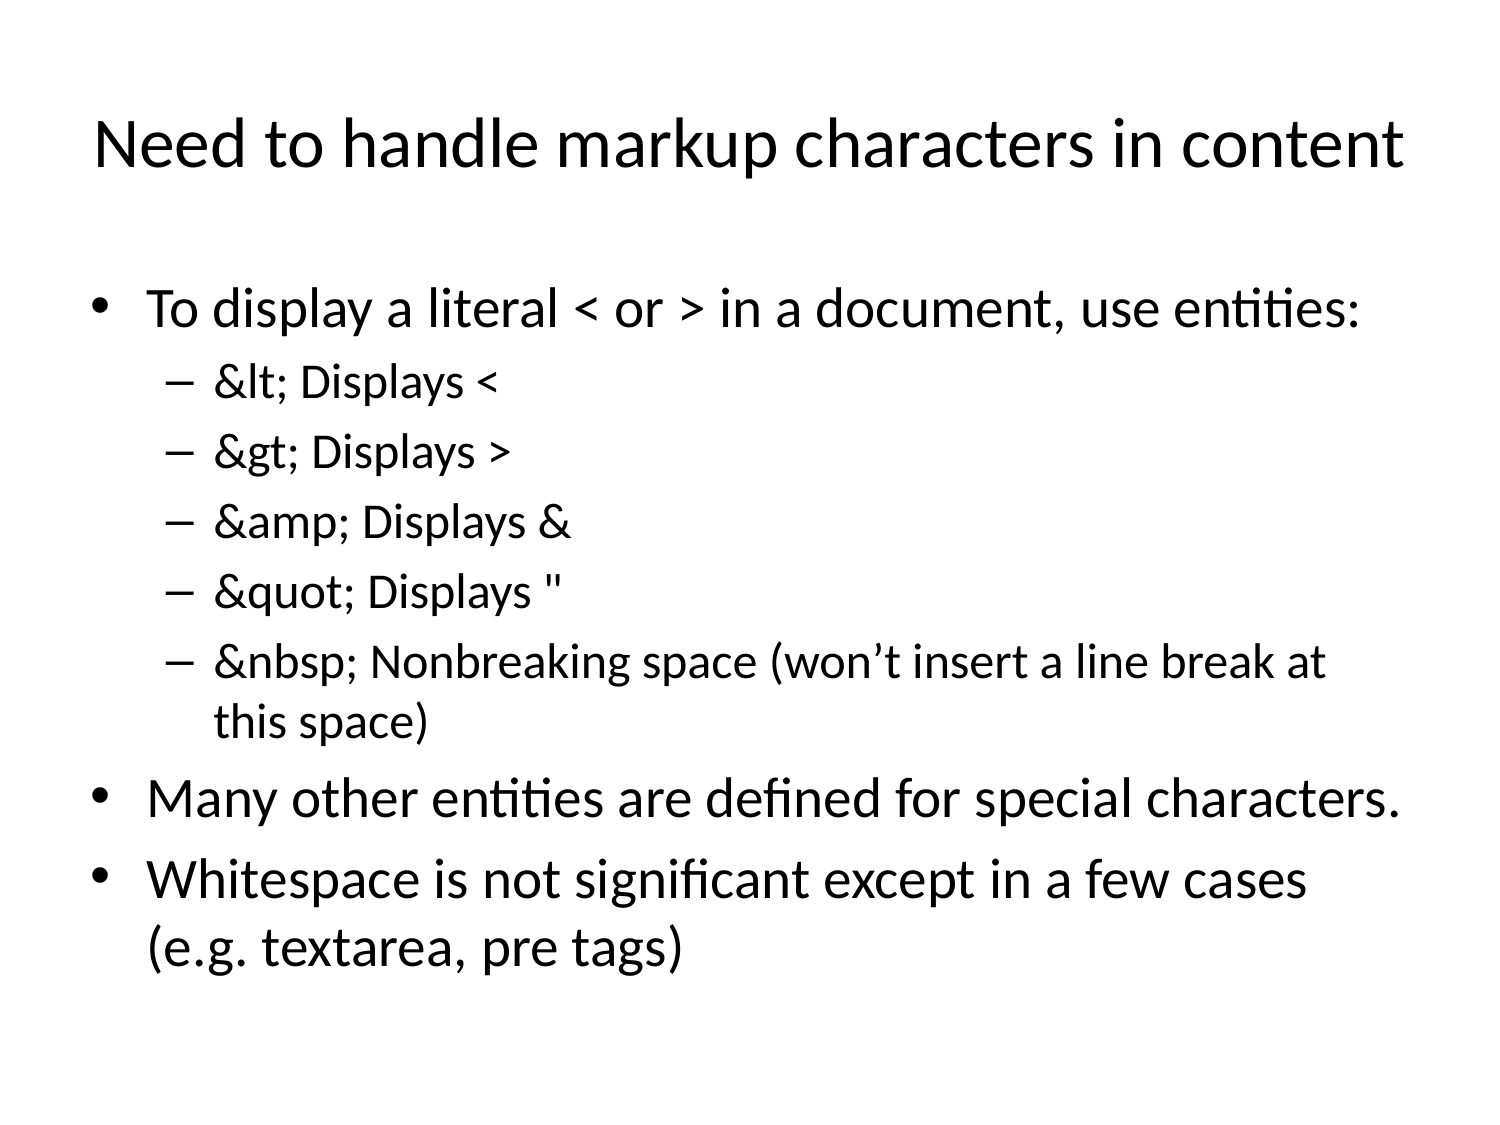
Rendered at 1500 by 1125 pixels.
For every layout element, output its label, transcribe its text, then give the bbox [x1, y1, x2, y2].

list To display a literal < or > in a document, use entities: &lt; Displays < &gt; Displays > &amp; Displays & &quot; Displays " &nbsp; Nonbreaking space (won’t insert a line break at this space) Many other entities are defined for special characters. Whitespace is not significant except in a few cases (e.g. textarea, pre tags) [75, 262, 1425, 1005]
title Need to handle markup characters in content [75, 45, 1425, 233]
